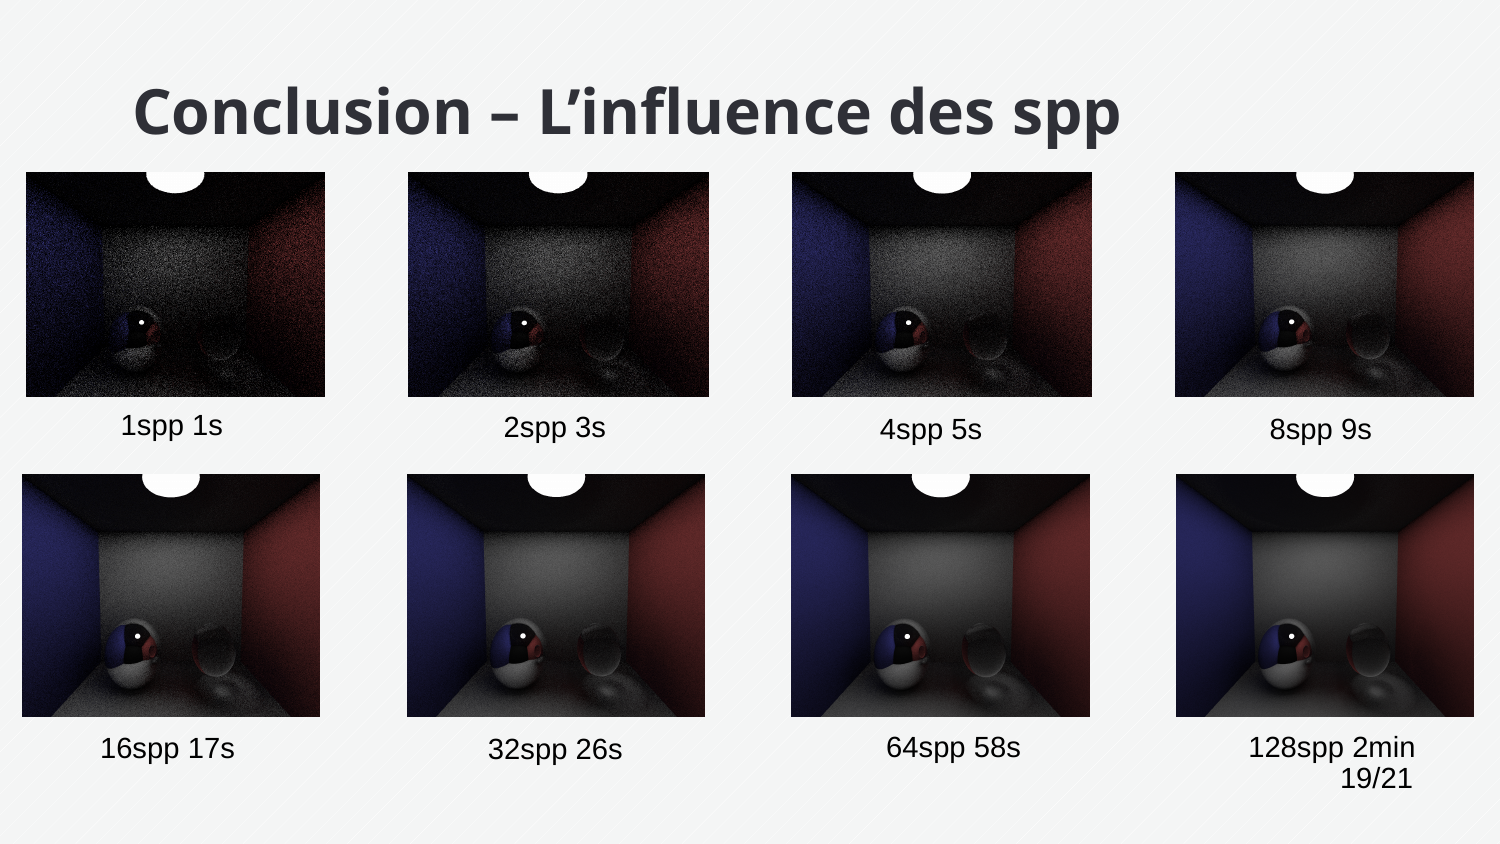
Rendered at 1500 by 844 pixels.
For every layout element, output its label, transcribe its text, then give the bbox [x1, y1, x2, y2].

text_box 1spp 1s [105, 404, 246, 454]
text_box 2spp 3s [488, 404, 629, 457]
title Conclusion – L’influence des spp [116, 62, 1275, 167]
text_box 128spp 2min [1233, 726, 1470, 776]
text_box 64spp 58s [870, 726, 1059, 776]
text_box 4spp 5s [864, 404, 1005, 458]
text_box 32spp 26s [472, 726, 661, 779]
text_box 16spp 17s [85, 726, 274, 777]
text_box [26, 172, 1474, 397]
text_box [22, 474, 1474, 717]
text_box 19/21 [1325, 776, 1429, 807]
text_box 8spp 9s [1254, 404, 1395, 458]
